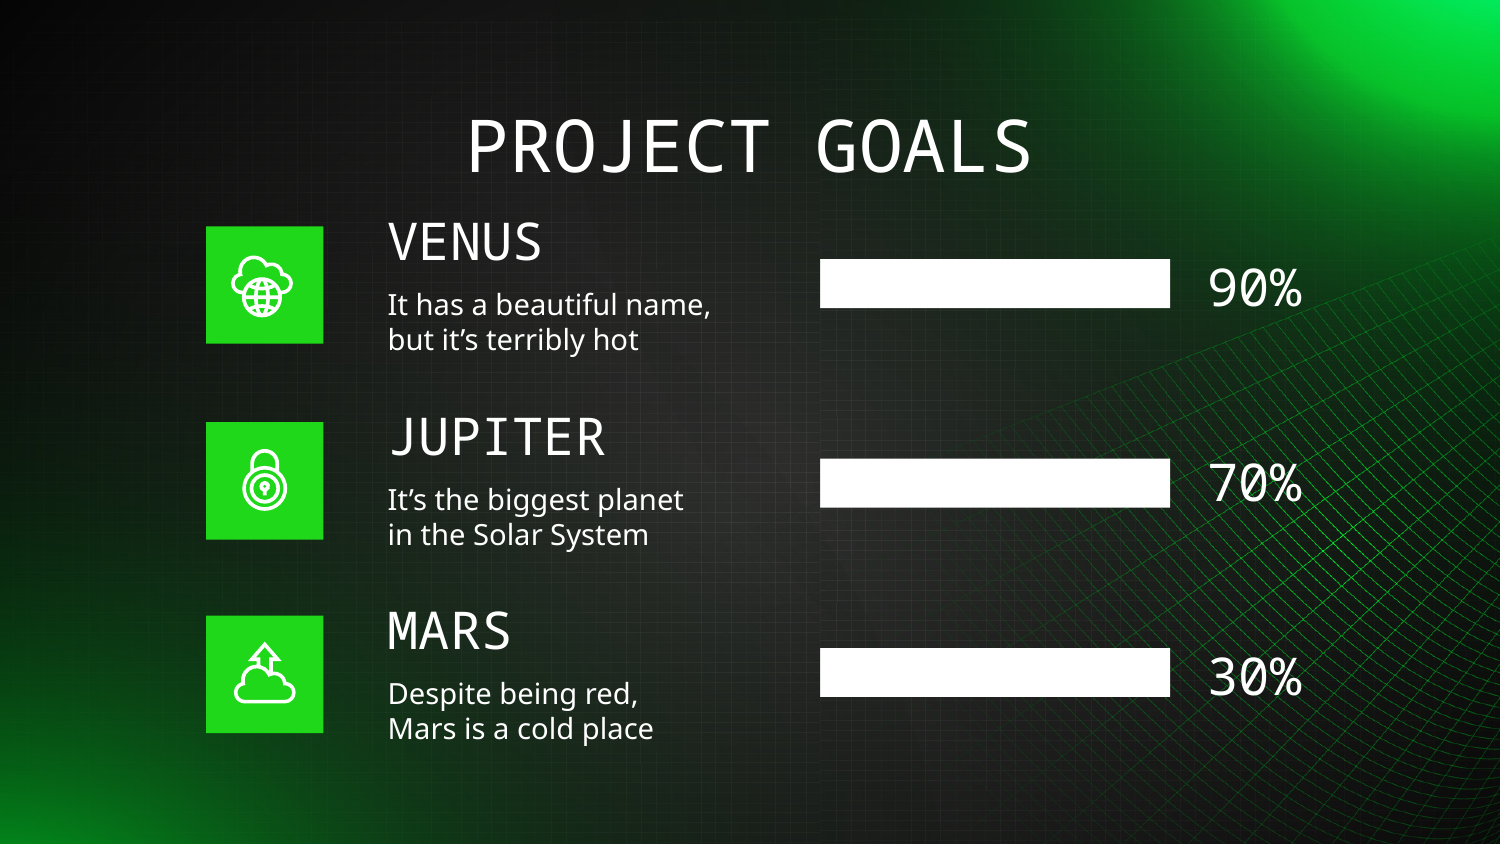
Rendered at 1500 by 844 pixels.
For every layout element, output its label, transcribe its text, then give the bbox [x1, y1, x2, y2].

text_box 70% [1192, 449, 1329, 513]
picture [0, 0, 1500, 844]
text_box [821, 458, 1171, 509]
text_box 30% [1192, 642, 1329, 706]
title PROJECT GOALS [821, 90, 1382, 208]
text_box 90% [1192, 253, 1329, 317]
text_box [242, 448, 288, 511]
text_box [821, 647, 1171, 698]
text_box [821, 258, 1171, 309]
